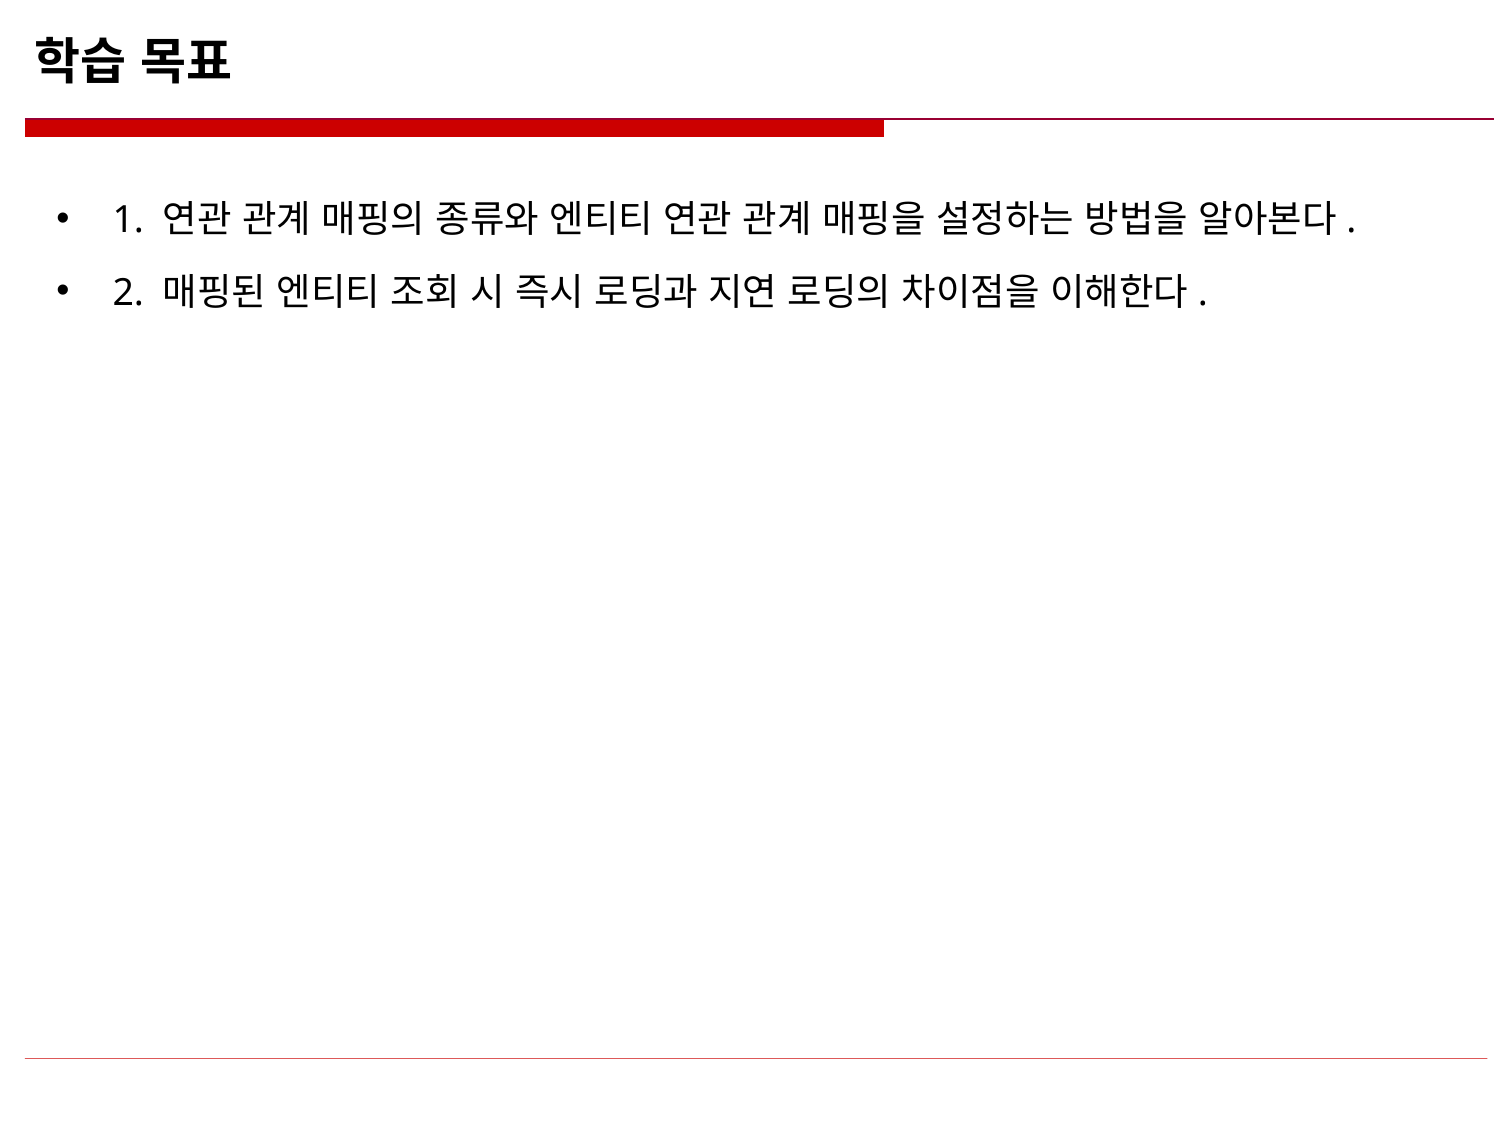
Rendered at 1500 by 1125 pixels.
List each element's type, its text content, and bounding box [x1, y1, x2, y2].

list 1. 연관 관계 매핑의 종류와 엔티티 연관 관계 매핑을 설정하는 방법을 알아본다. 2. 매핑된 엔티티 조회 시 즉시 로딩과 지연 로딩의 차이점을 이해한다. [41, 184, 1392, 927]
title 학습 목표 [19, 23, 1370, 96]
